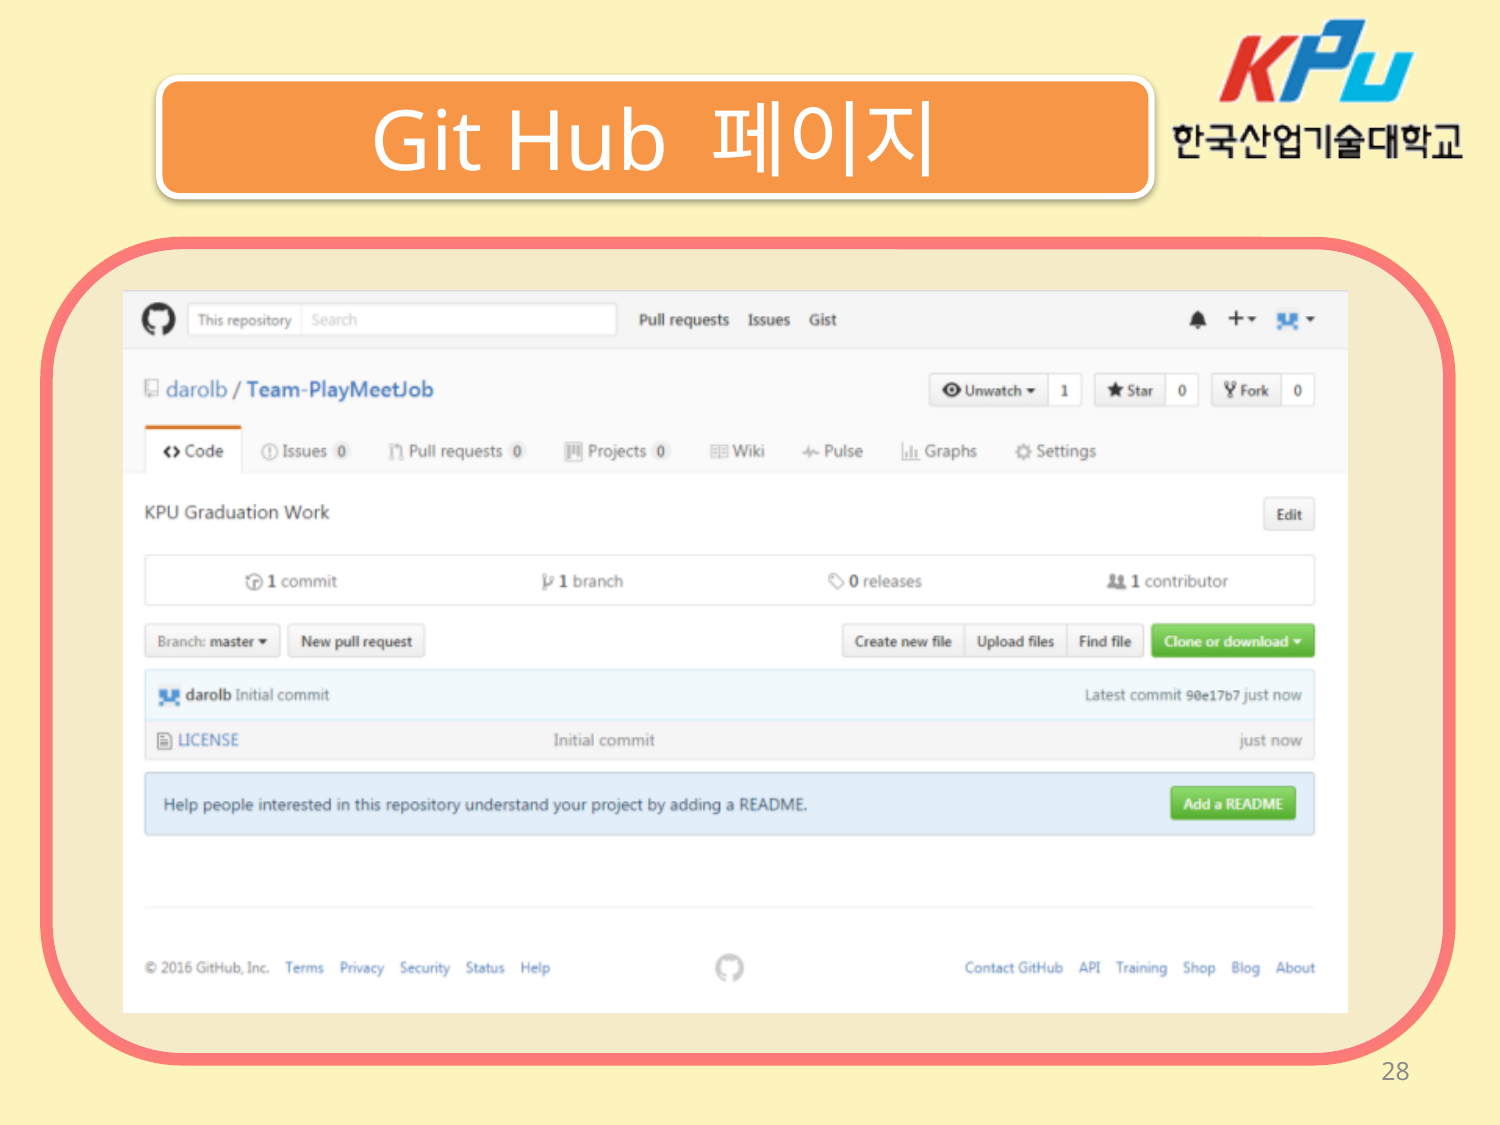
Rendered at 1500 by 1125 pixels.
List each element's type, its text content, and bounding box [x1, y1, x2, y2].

picture [1115, 2, 1500, 162]
picture [123, 290, 1348, 1013]
text_box Git Hub 페이지 [156, 74, 1155, 200]
text_box [44, 240, 1452, 1062]
slide_number 28 [1074, 1042, 1425, 1103]
